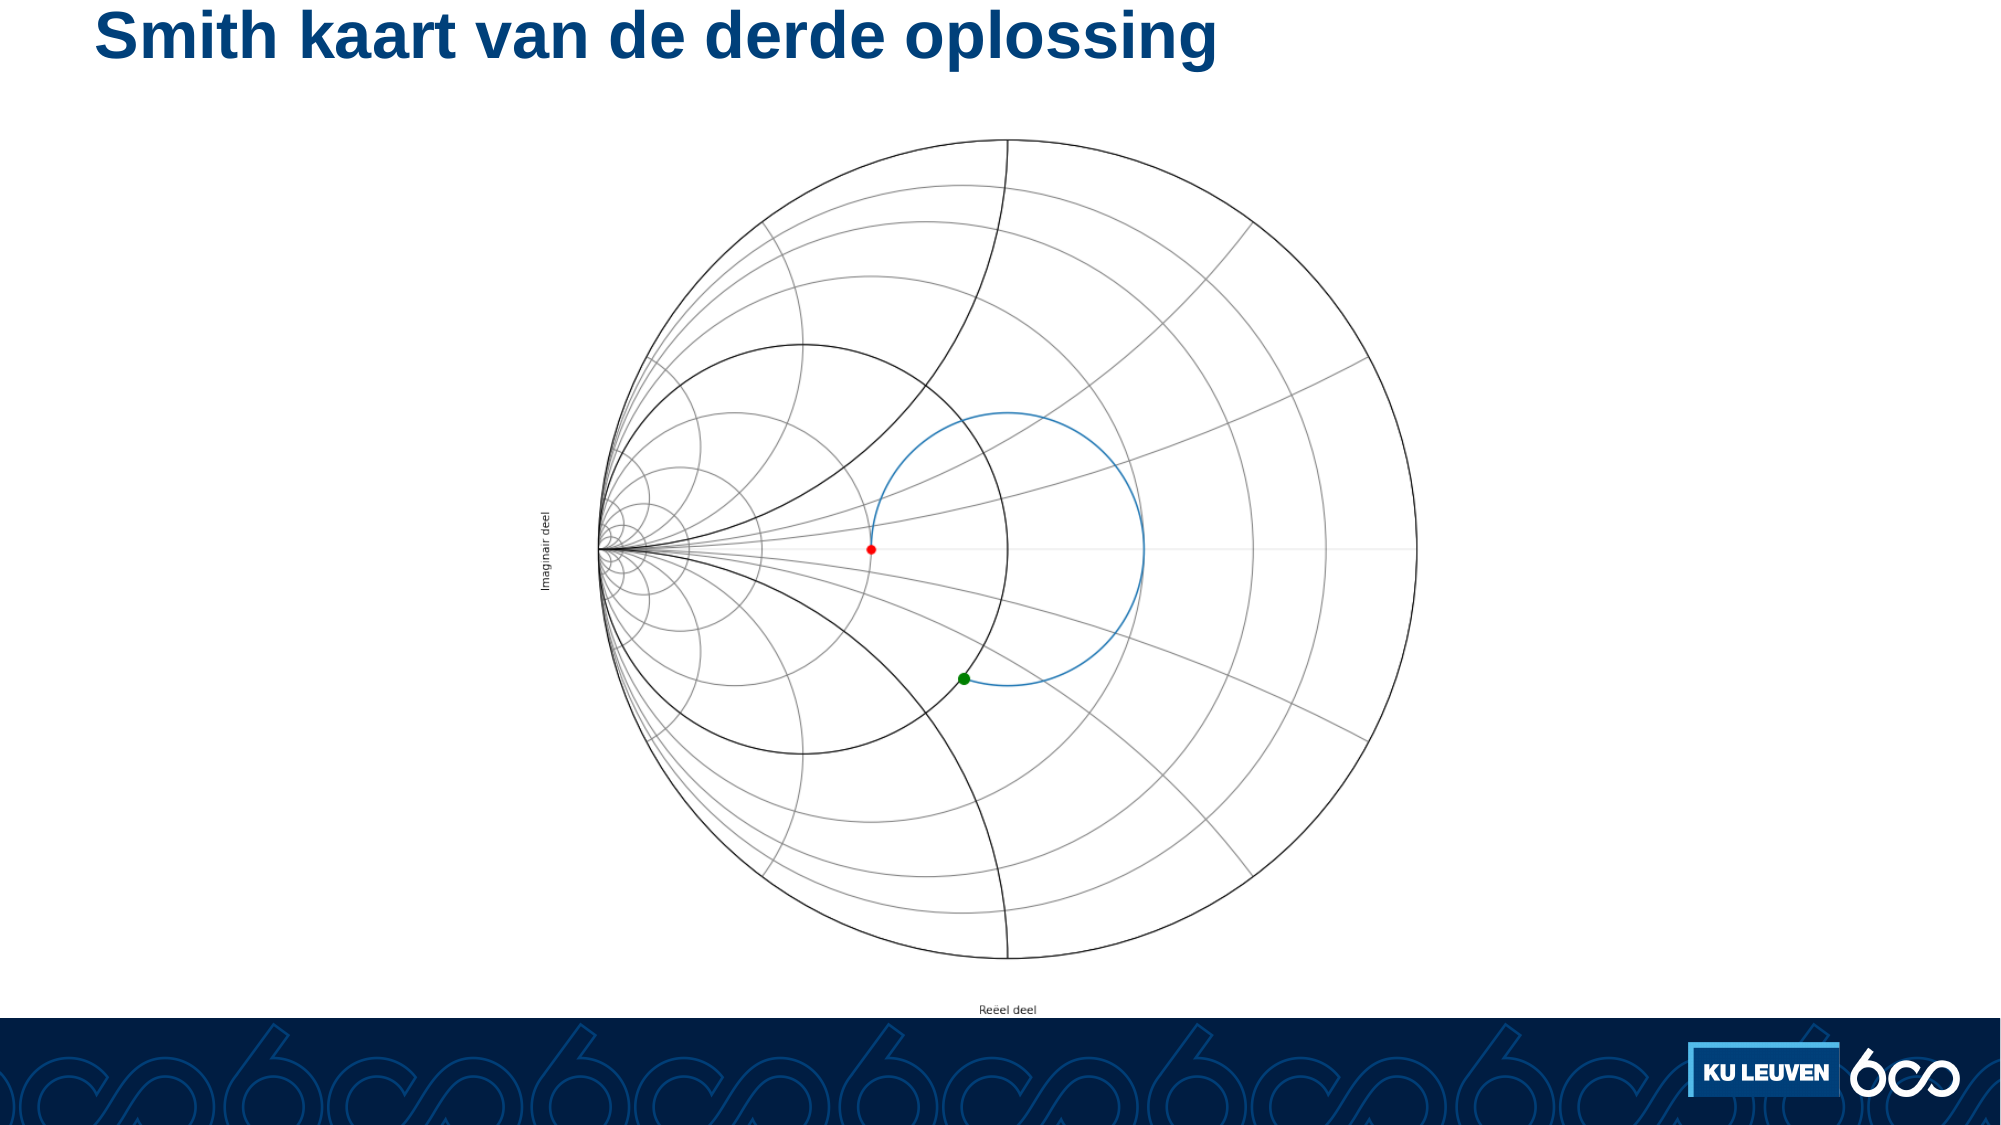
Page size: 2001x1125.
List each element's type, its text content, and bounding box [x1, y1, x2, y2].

title Smith kaart van de derde oplossing [94, 0, 1906, 108]
picture [0, 92, 2001, 1125]
